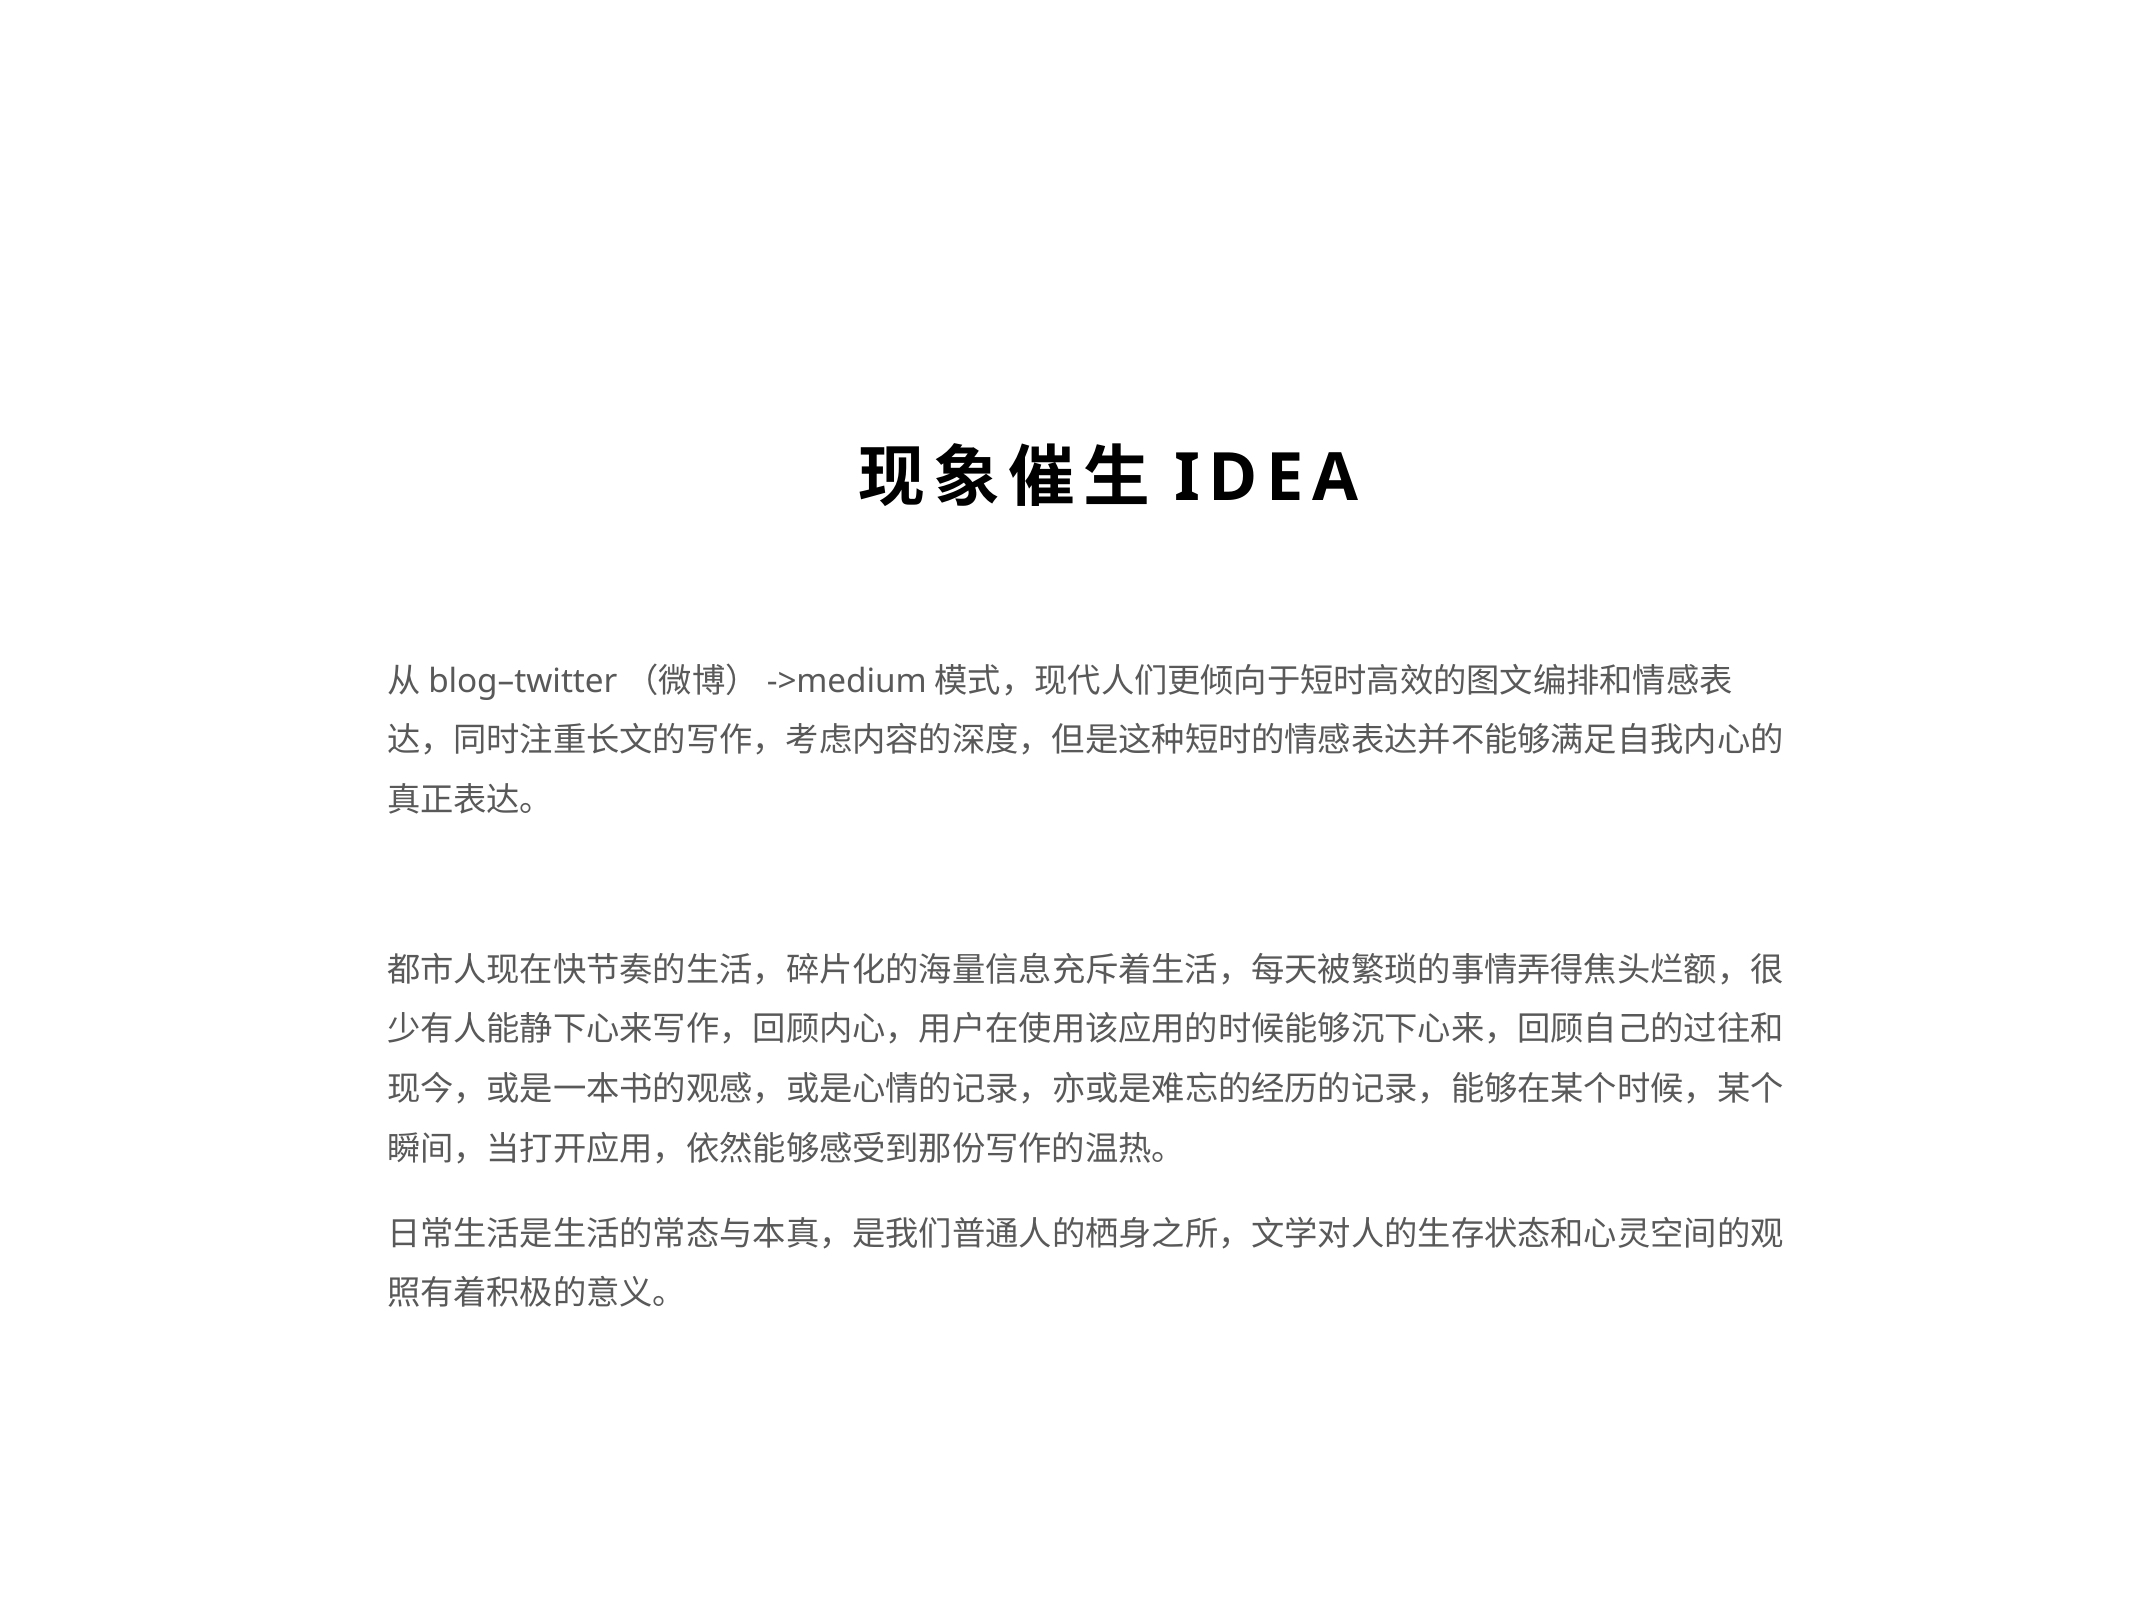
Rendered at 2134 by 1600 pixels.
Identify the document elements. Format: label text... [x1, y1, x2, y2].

text_box 现象催生IDEA [850, 393, 1368, 522]
list 从blog–twitter（微博）->medium模式，现代人们更倾向于短时高效的图文编排和情感表达，同时注重长文的写作，考虑内容的深度，但是这种短时的情感表达并不能够满足自我内心的真正表达。 都市人现在快节奏的生活，碎片化的海量信息充斥着生活，每天被繁琐的事情弄得焦头烂额，很少有人能静下心来写作，回顾内心，用户在使用该应用的时候能够沉下心来，回顾自己的过往和现今，或是一本书的观感，或是心情的记录，亦或是难忘的经历的记录，能够在某个时候，某个瞬间，当打开应用，依然能够感受到那份写作的温热。 日常生活是生活的常态与本真，是我们普通人的栖身之所，文学对人的生存状态和心灵空间的观照有着积极的意义。 [378, 556, 1804, 1394]
